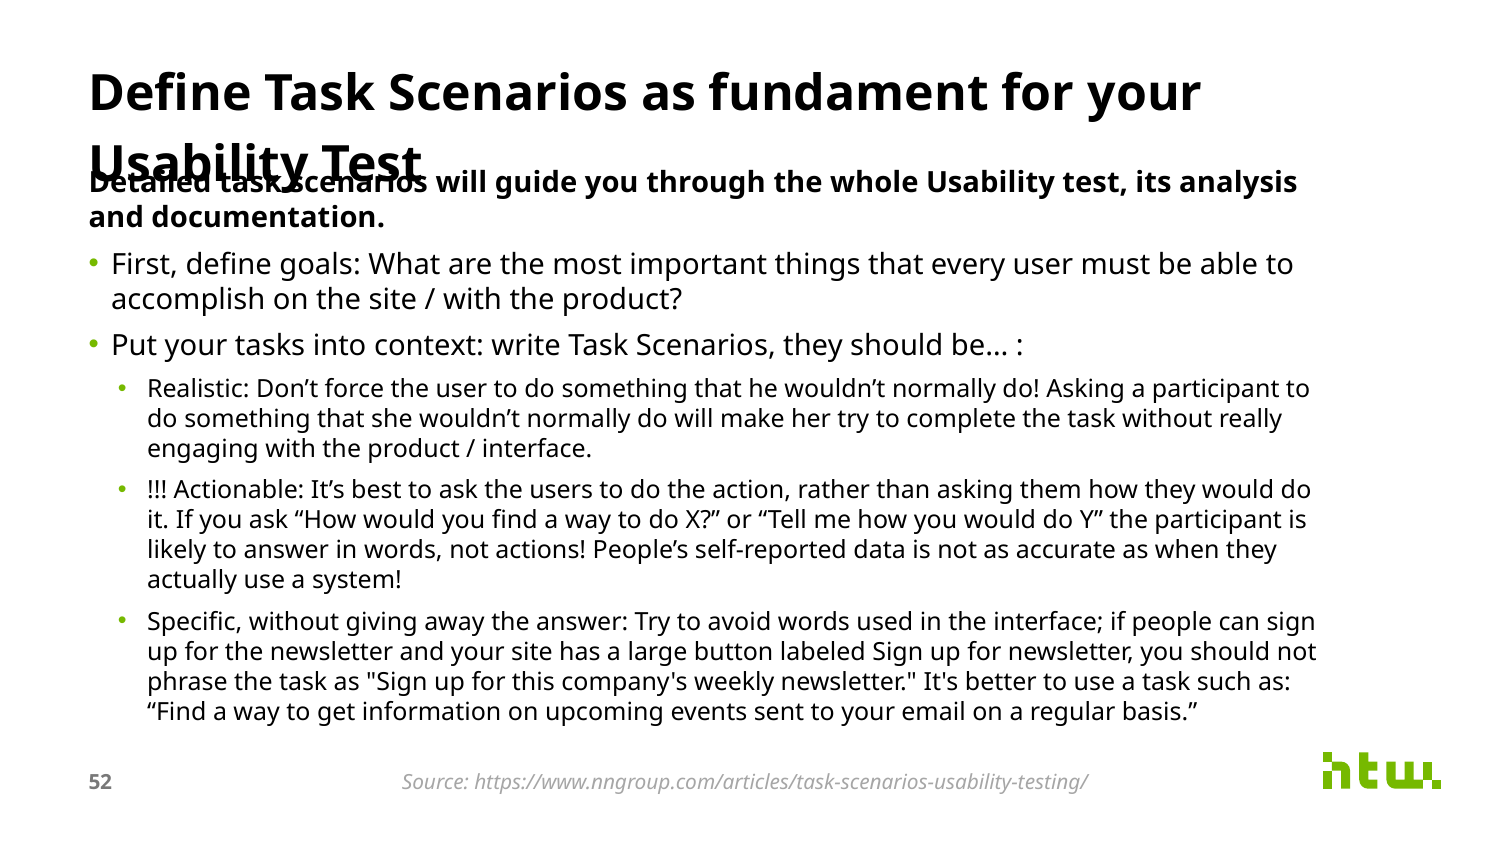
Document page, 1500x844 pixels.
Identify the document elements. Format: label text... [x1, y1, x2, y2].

list Detailed task scenarios will guide you through the whole Usability test, its analysis and documentation. First, define goals: What are the most important things that every user must be able to accomplish on the site / with the product? Put your tasks into context: write Task Scenarios, they should be… : Realistic: Don’t force the user to do something that he wouldn’t normally do! Asking a participant to do something that she wouldn’t normally do will make her try to complete the task without really engaging with the product / interface. !!! Actionable: It’s best to ask the users to do the action, rather than asking them how they would do it. If you ask “How would you find a way to do X?” or “Tell me how you would do Y” the participant is likely to answer in words, not actions! People’s self-reported data is not as accurate as when they actually use a system! Specific, without giving away the answer: Try to avoid words used in the interface; if people can sign up for the newsletter and your site has a large button labeled Sign up for newsletter, you should not phrase the task as "Sign up for this company's weekly newsletter." It's better to use a task such as: “Find a way to get information on upcoming events sent to your email on a regular basis.” [88, 163, 1323, 725]
title Define Task Scenarios as fundament for your Usability Test [88, 50, 1323, 117]
footer Source: https://www.nngroup.com/articles/task-scenarios-usability-testing/ [401, 768, 1302, 799]
slide_number 52 [88, 768, 373, 799]
